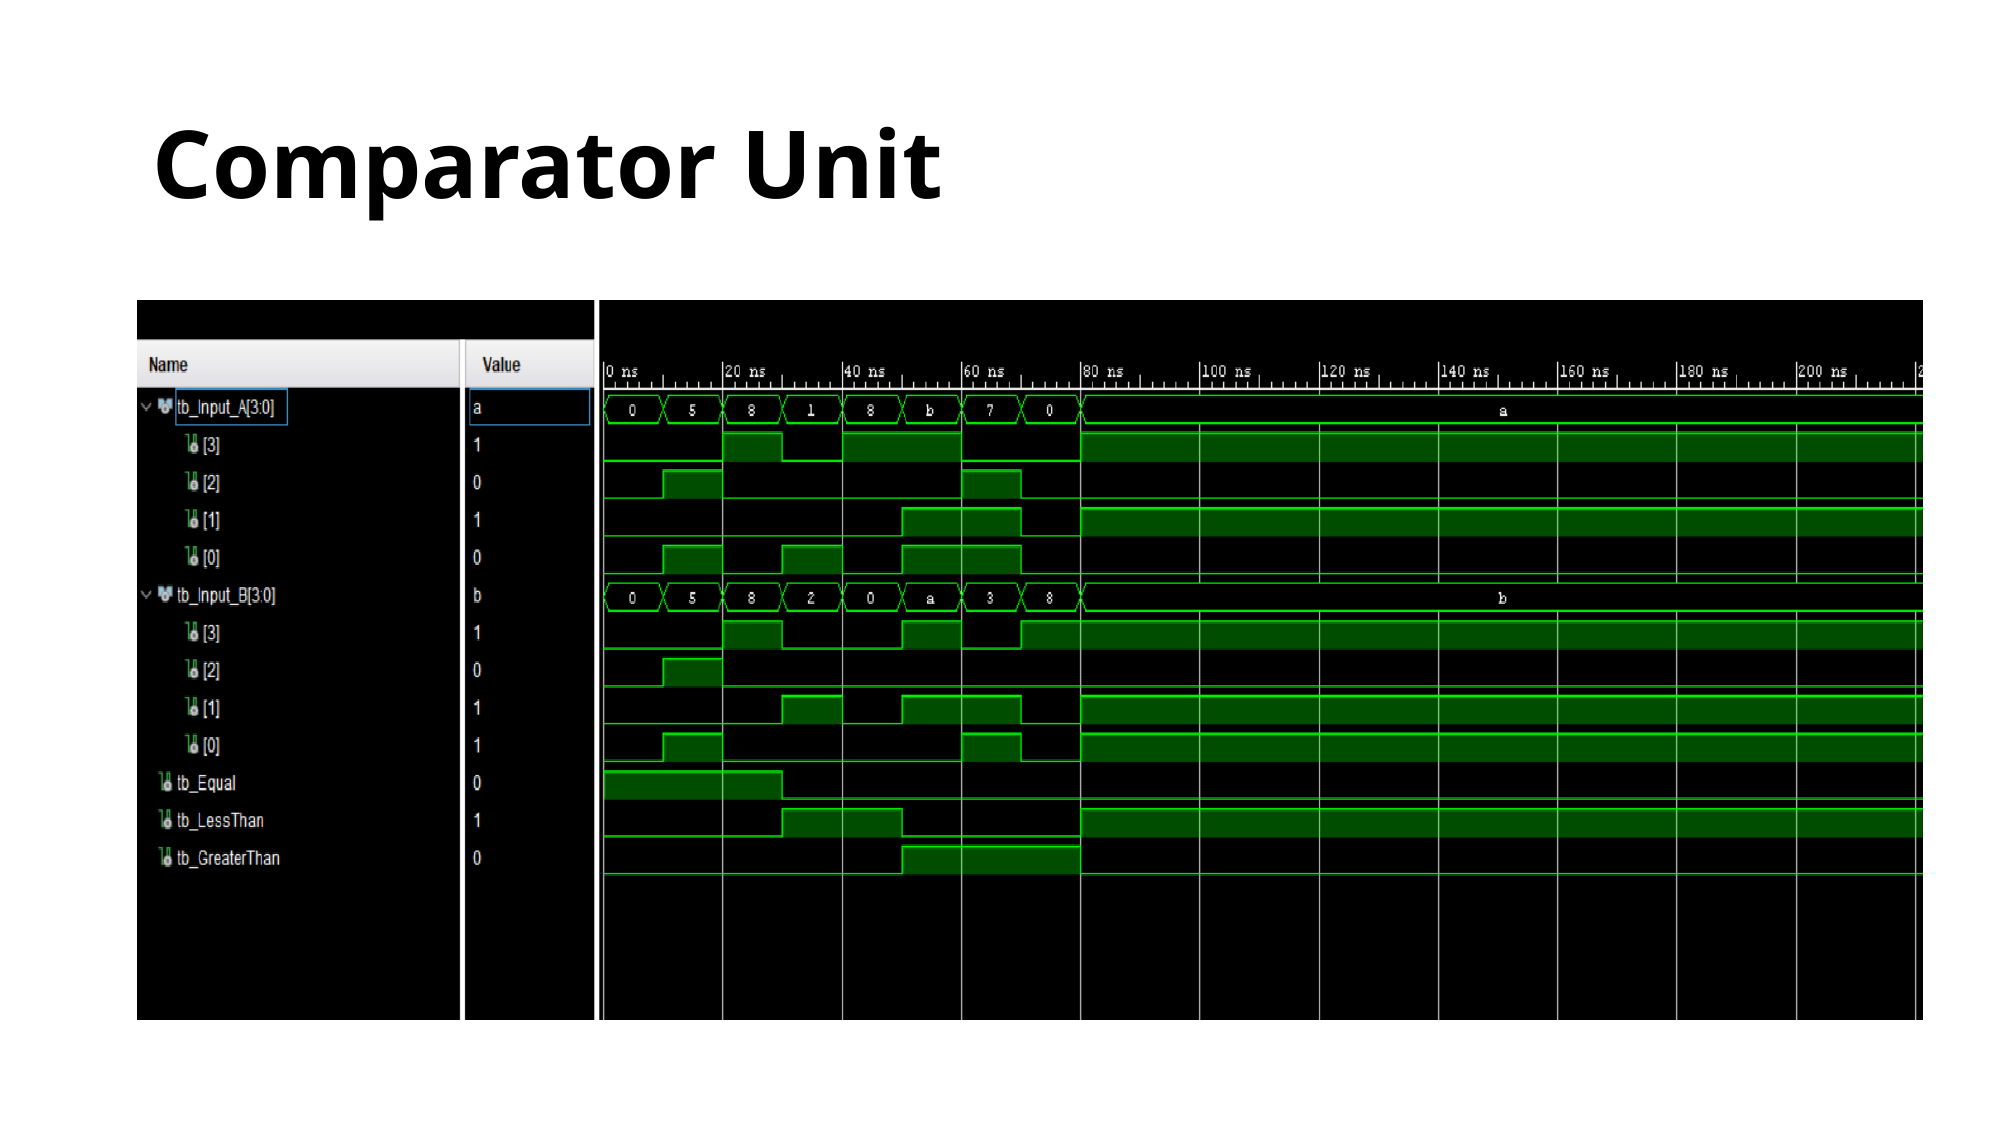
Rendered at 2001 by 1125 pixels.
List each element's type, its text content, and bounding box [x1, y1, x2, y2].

title Comparator Unit [137, 59, 1863, 278]
picture [137, 300, 1923, 1020]
